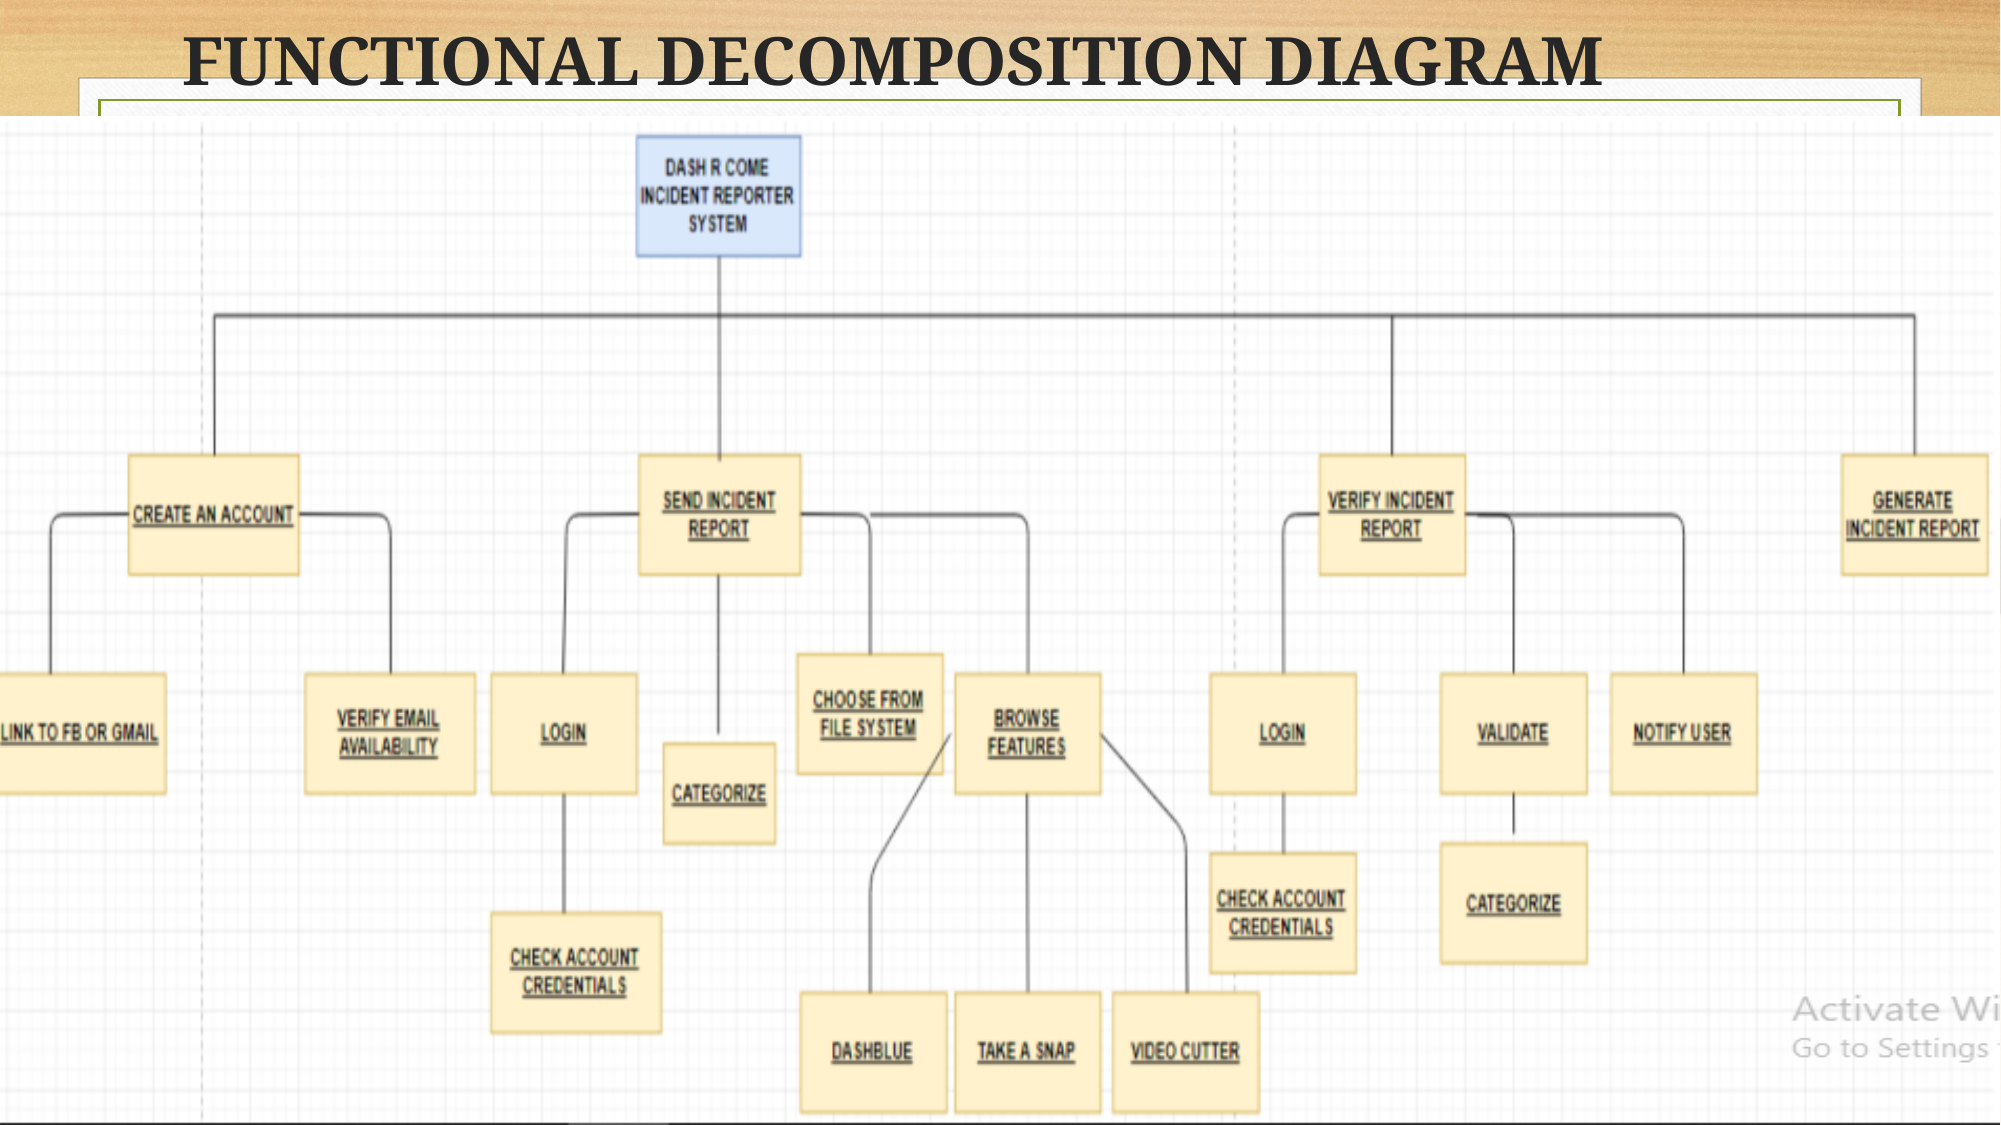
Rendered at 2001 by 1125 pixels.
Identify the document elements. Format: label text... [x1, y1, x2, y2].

title FUNCTIONAL DECOMPOSITION DIAGRAM [0, 0, 1788, 116]
picture [0, 0, 2001, 1125]
